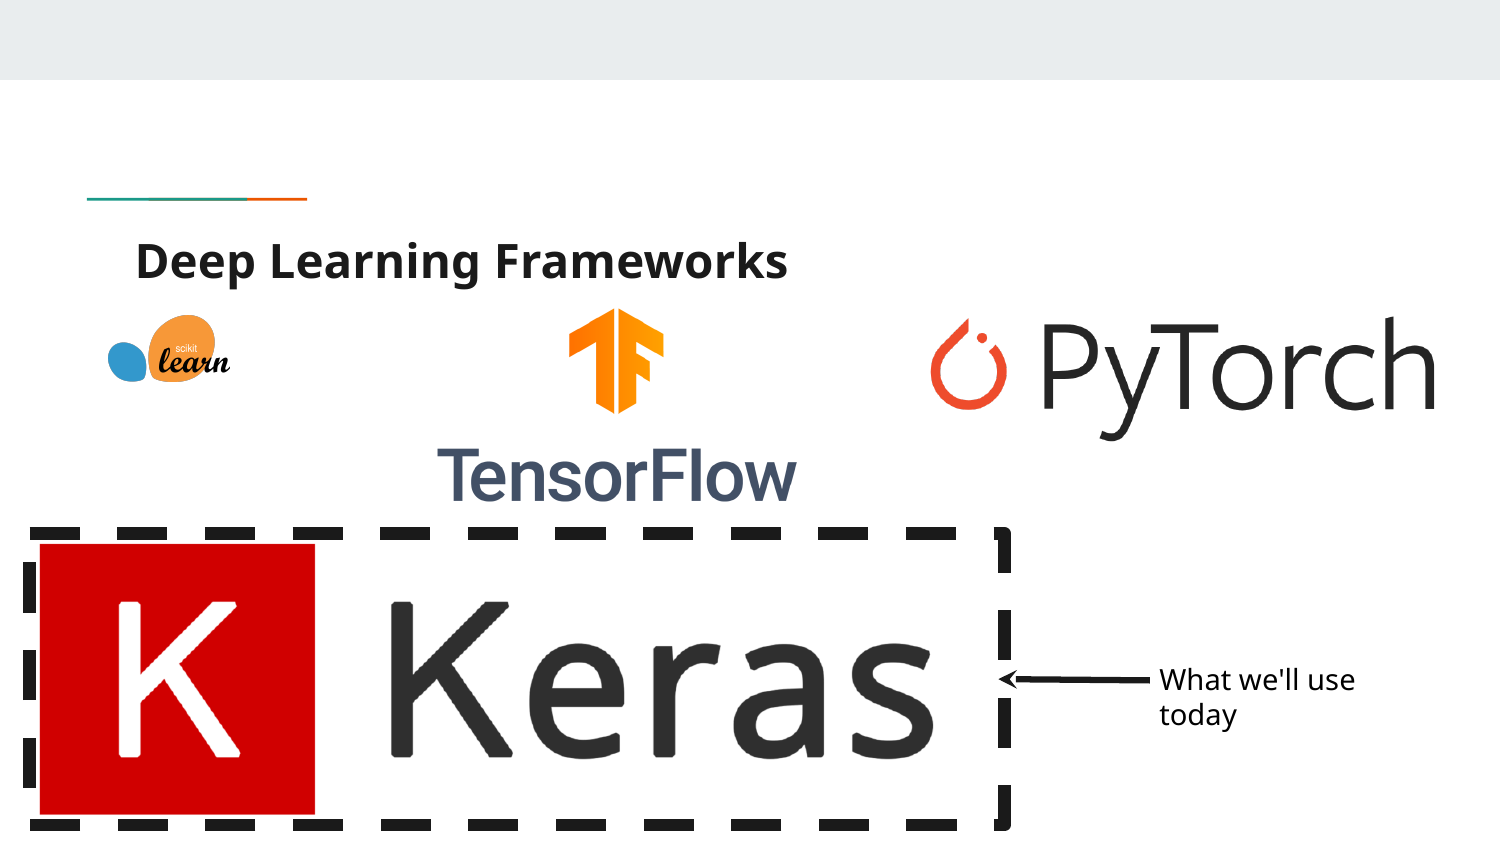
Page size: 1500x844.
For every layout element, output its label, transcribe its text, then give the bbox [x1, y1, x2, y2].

title Deep Learning Frameworks [119, 216, 1381, 305]
text_box What we'll use today [1144, 646, 1439, 747]
picture [107, 315, 231, 382]
picture [864, 315, 1500, 443]
picture [35, 539, 999, 819]
picture [425, 299, 804, 512]
